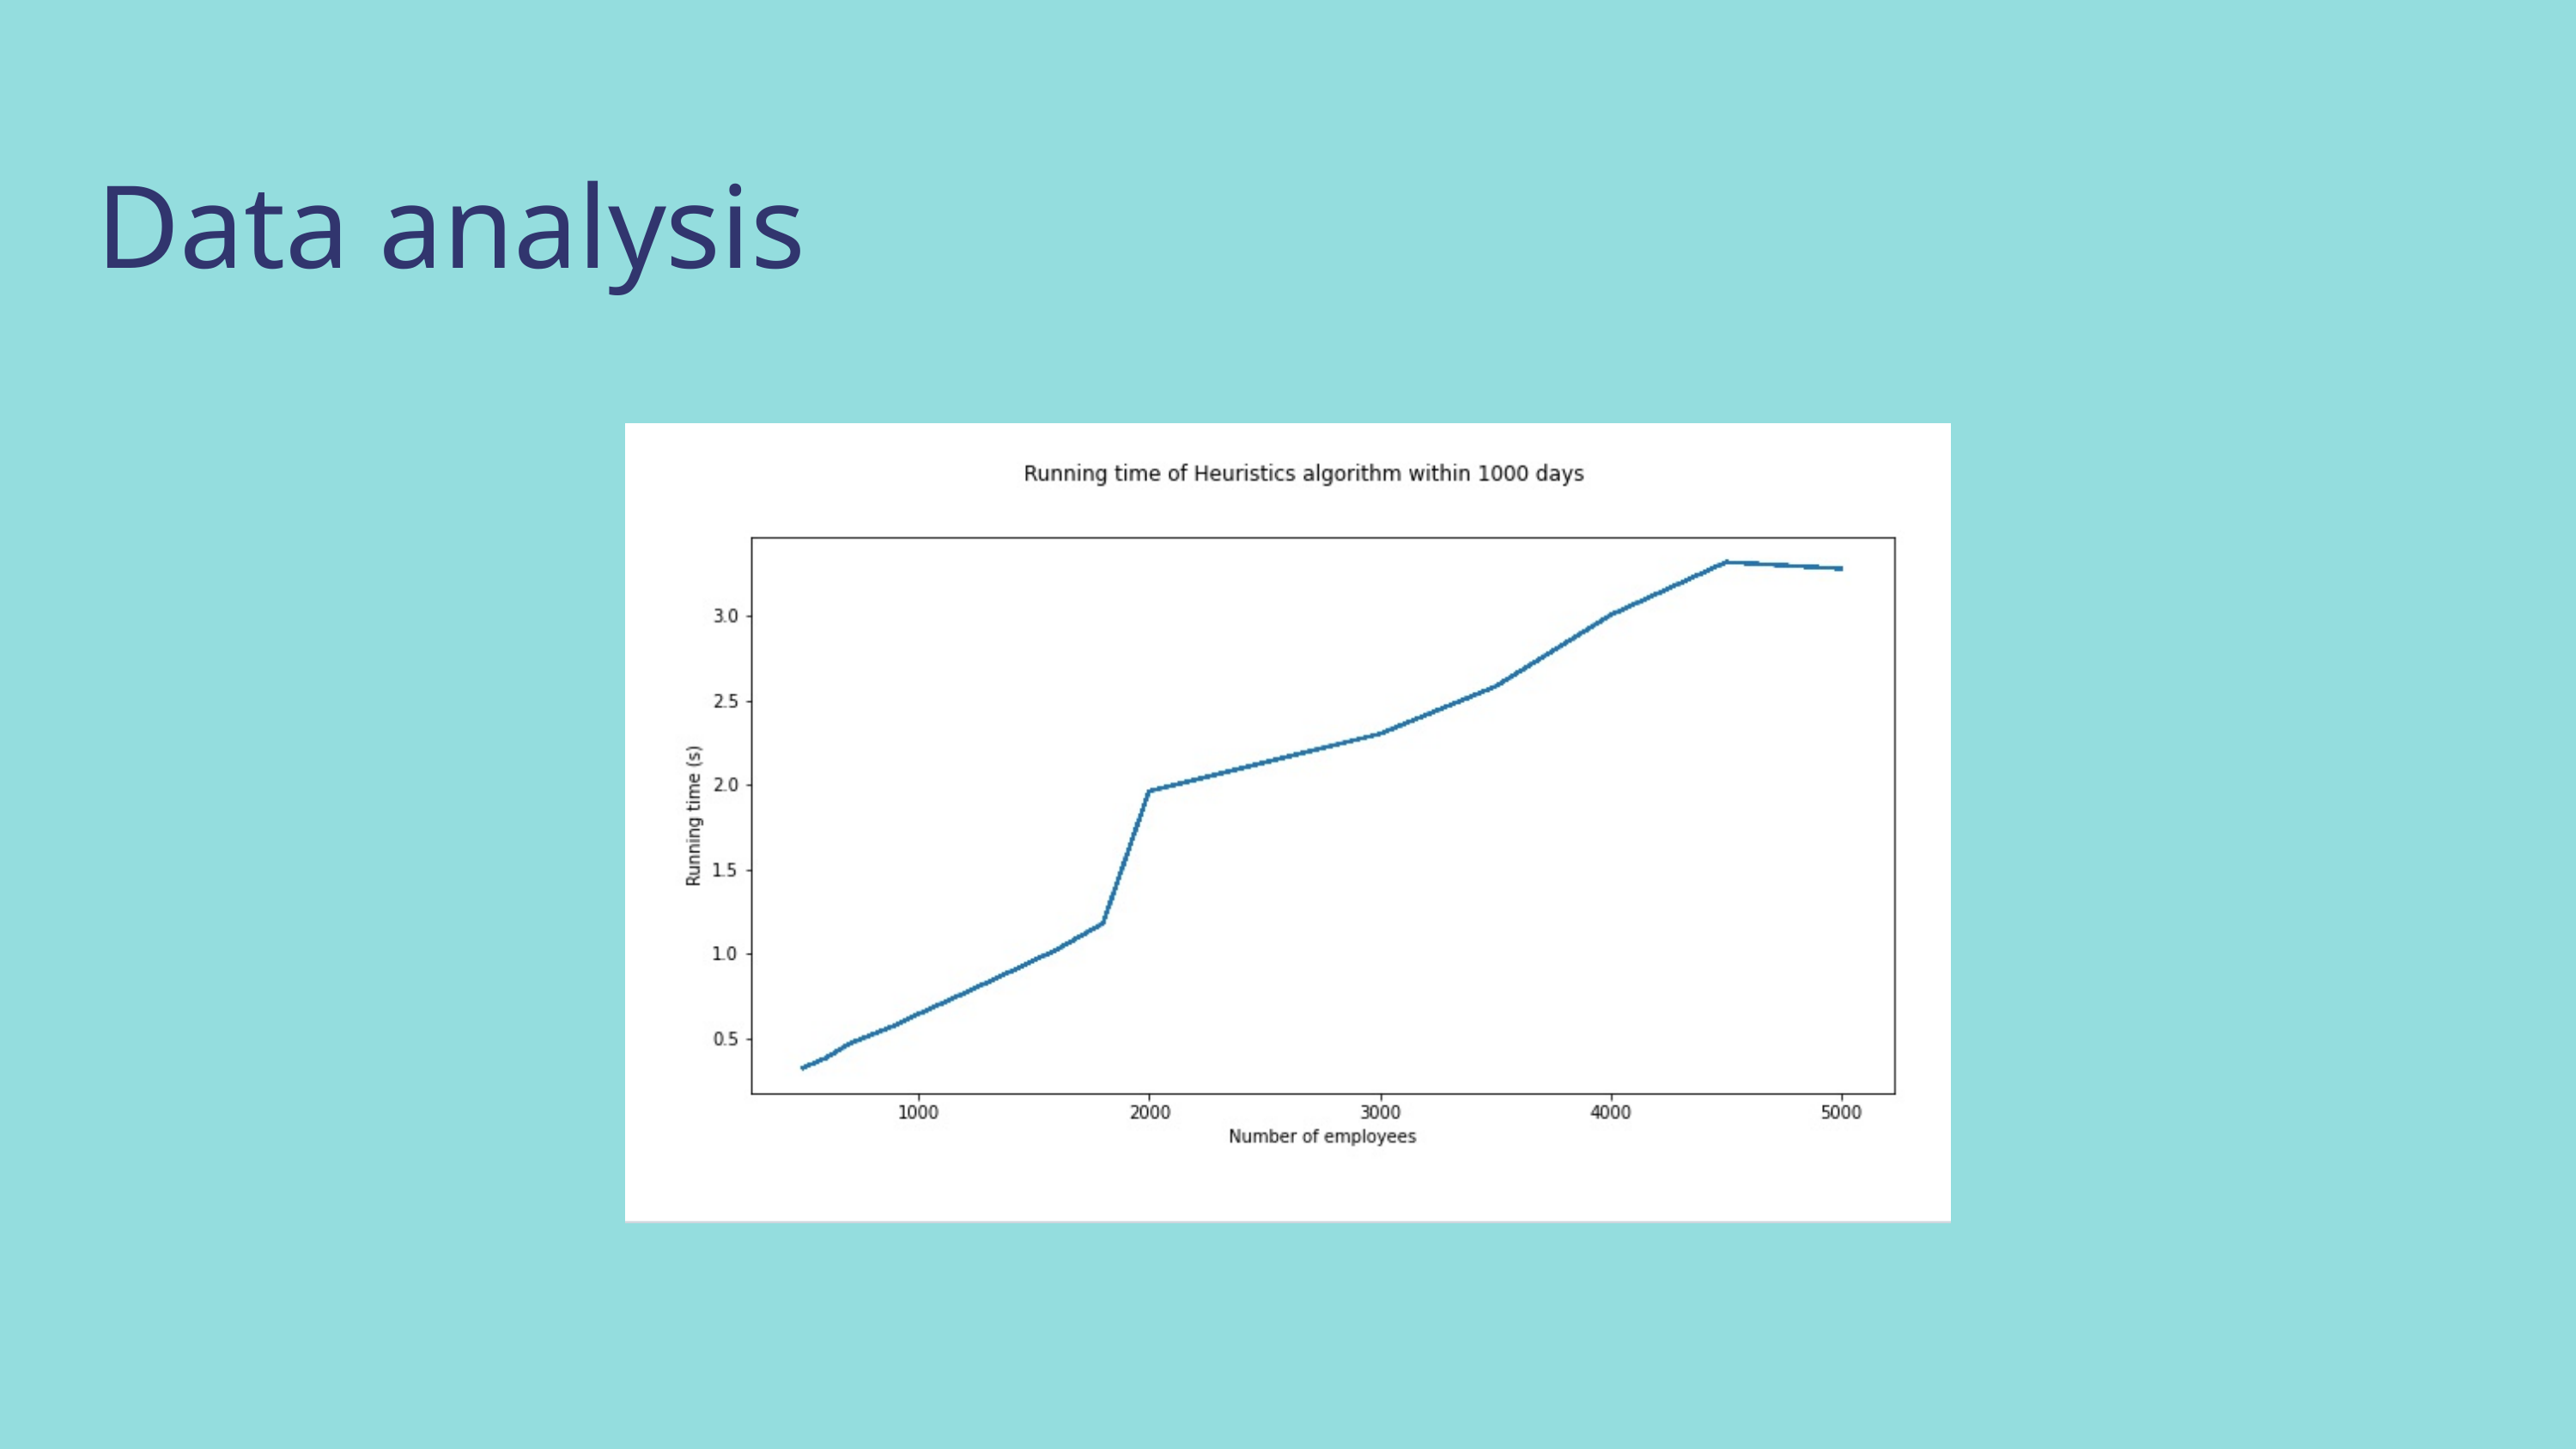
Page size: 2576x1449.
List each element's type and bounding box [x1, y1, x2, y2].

picture [625, 422, 1951, 1223]
text_box [96, 87, 1473, 459]
